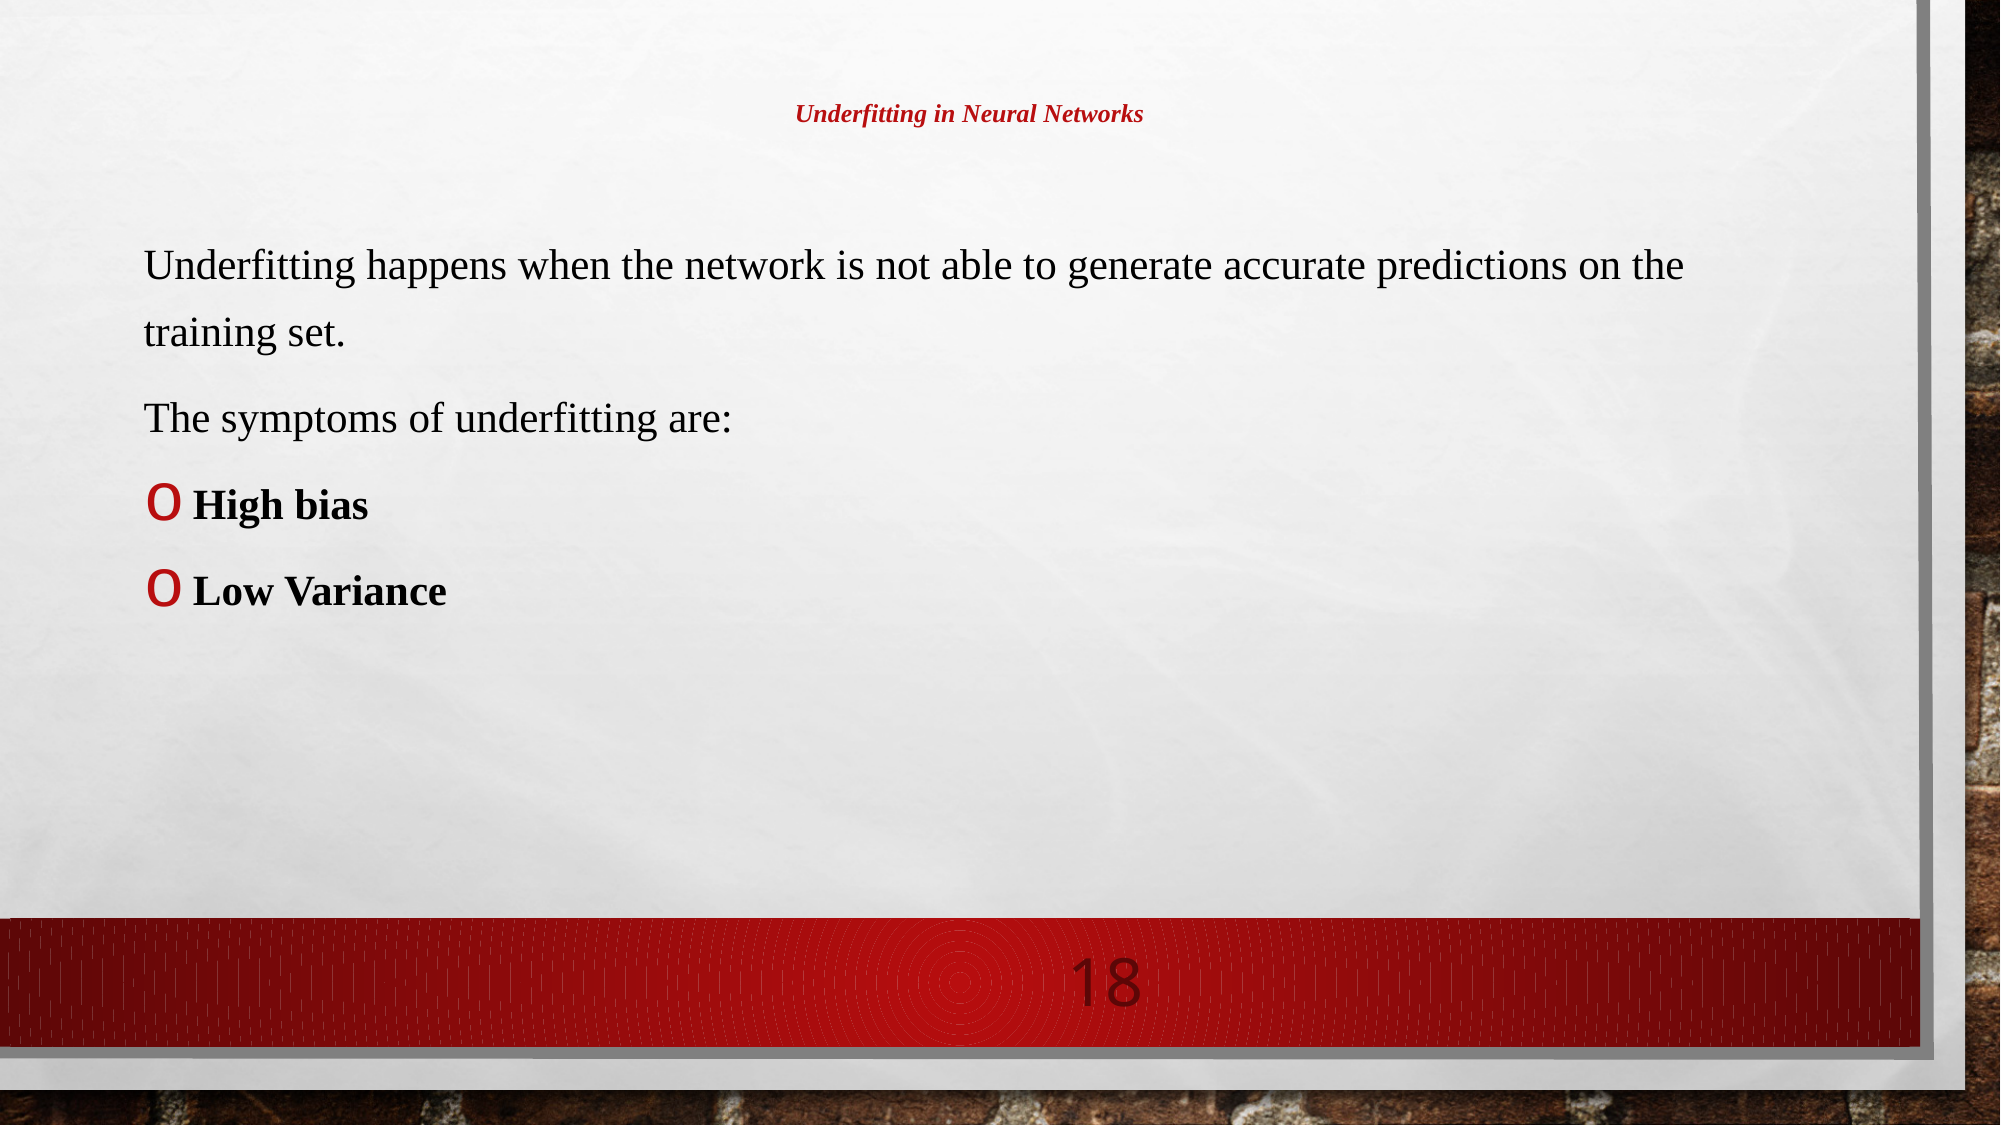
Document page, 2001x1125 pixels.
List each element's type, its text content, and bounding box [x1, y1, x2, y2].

picture [0, 0, 2000, 1125]
title Underfitting in Neural Networks [117, 92, 1823, 168]
slide_number 18 [1031, 944, 1181, 1027]
list Underfitting happens when the network is not able to generate accurate predictions on the training set. The symptoms of underfitting are: High bias Low Variance [128, 213, 1834, 757]
